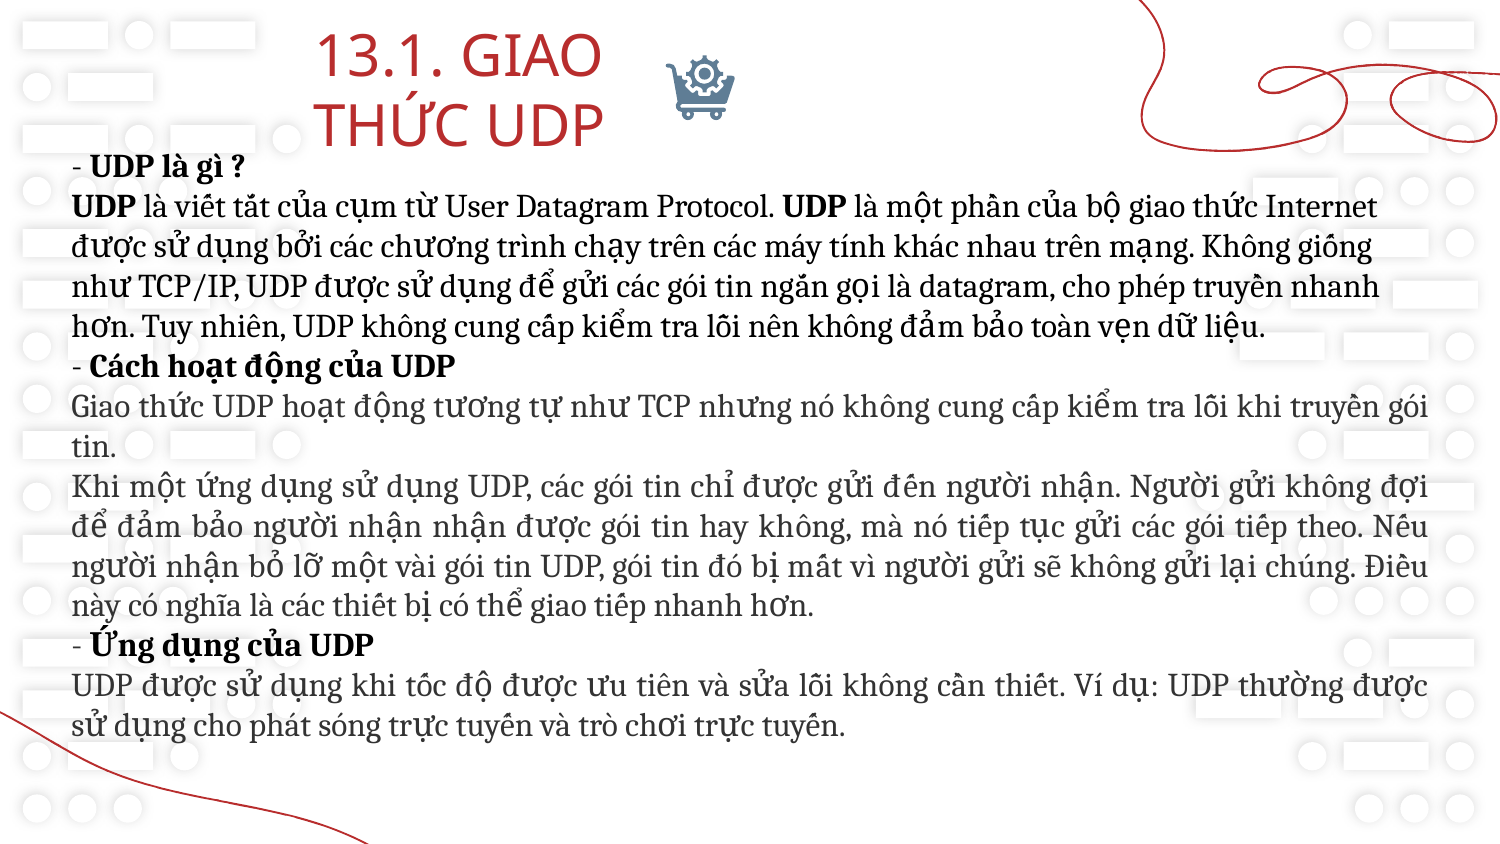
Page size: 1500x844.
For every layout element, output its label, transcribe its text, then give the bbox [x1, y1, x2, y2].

text_box - UDP là gì ? UDP là viết tắt của cụm từ User Datagram Protocol. UDP là một phần của bộ giao thức Internet được sử dụng bởi các chương trình chạy trên các máy tính khác nhau trên mạng. Không giống như TCP/IP, UDP được sử dụng để gửi các gói tin ngắn gọi là datagram, cho phép truyền nhanh hơn. Tuy nhiên, UDP không cung cấp kiểm tra lỗi nên không đảm bảo toàn vẹn dữ liệu. - Cách hoạt động của UDP Giao thức UDP hoạt động tương tự như TCP nhưng nó không cung cấp kiểm tra lỗi khi truyền gói tin. Khi một ứng dụng sử dụng UDP, các gói tin chỉ được gửi đến người nhận. Người gửi không đợi để đảm bảo người nhận nhận được gói tin hay không, mà nó tiếp tục gửi các gói tiếp theo. Nếu người nhận bỏ lỡ một vài gói tin UDP, gói tin đó bị mất vì người gửi sẽ không gửi lại chúng. Điều này có nghĩa là các thiết bị có thể giao tiếp nhanh hơn. - Ứng dụng của UDP UDP được sử dụng khi tốc độ được ưu tiên và sửa lỗi không cần thiết. Ví dụ: UDP thường được sử dụng cho phát sóng trực tuyến và trò chơi trực tuyến. [56, 137, 1444, 831]
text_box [664, 55, 736, 121]
title 13.1. GIAO THỨC UDP [237, 38, 682, 137]
